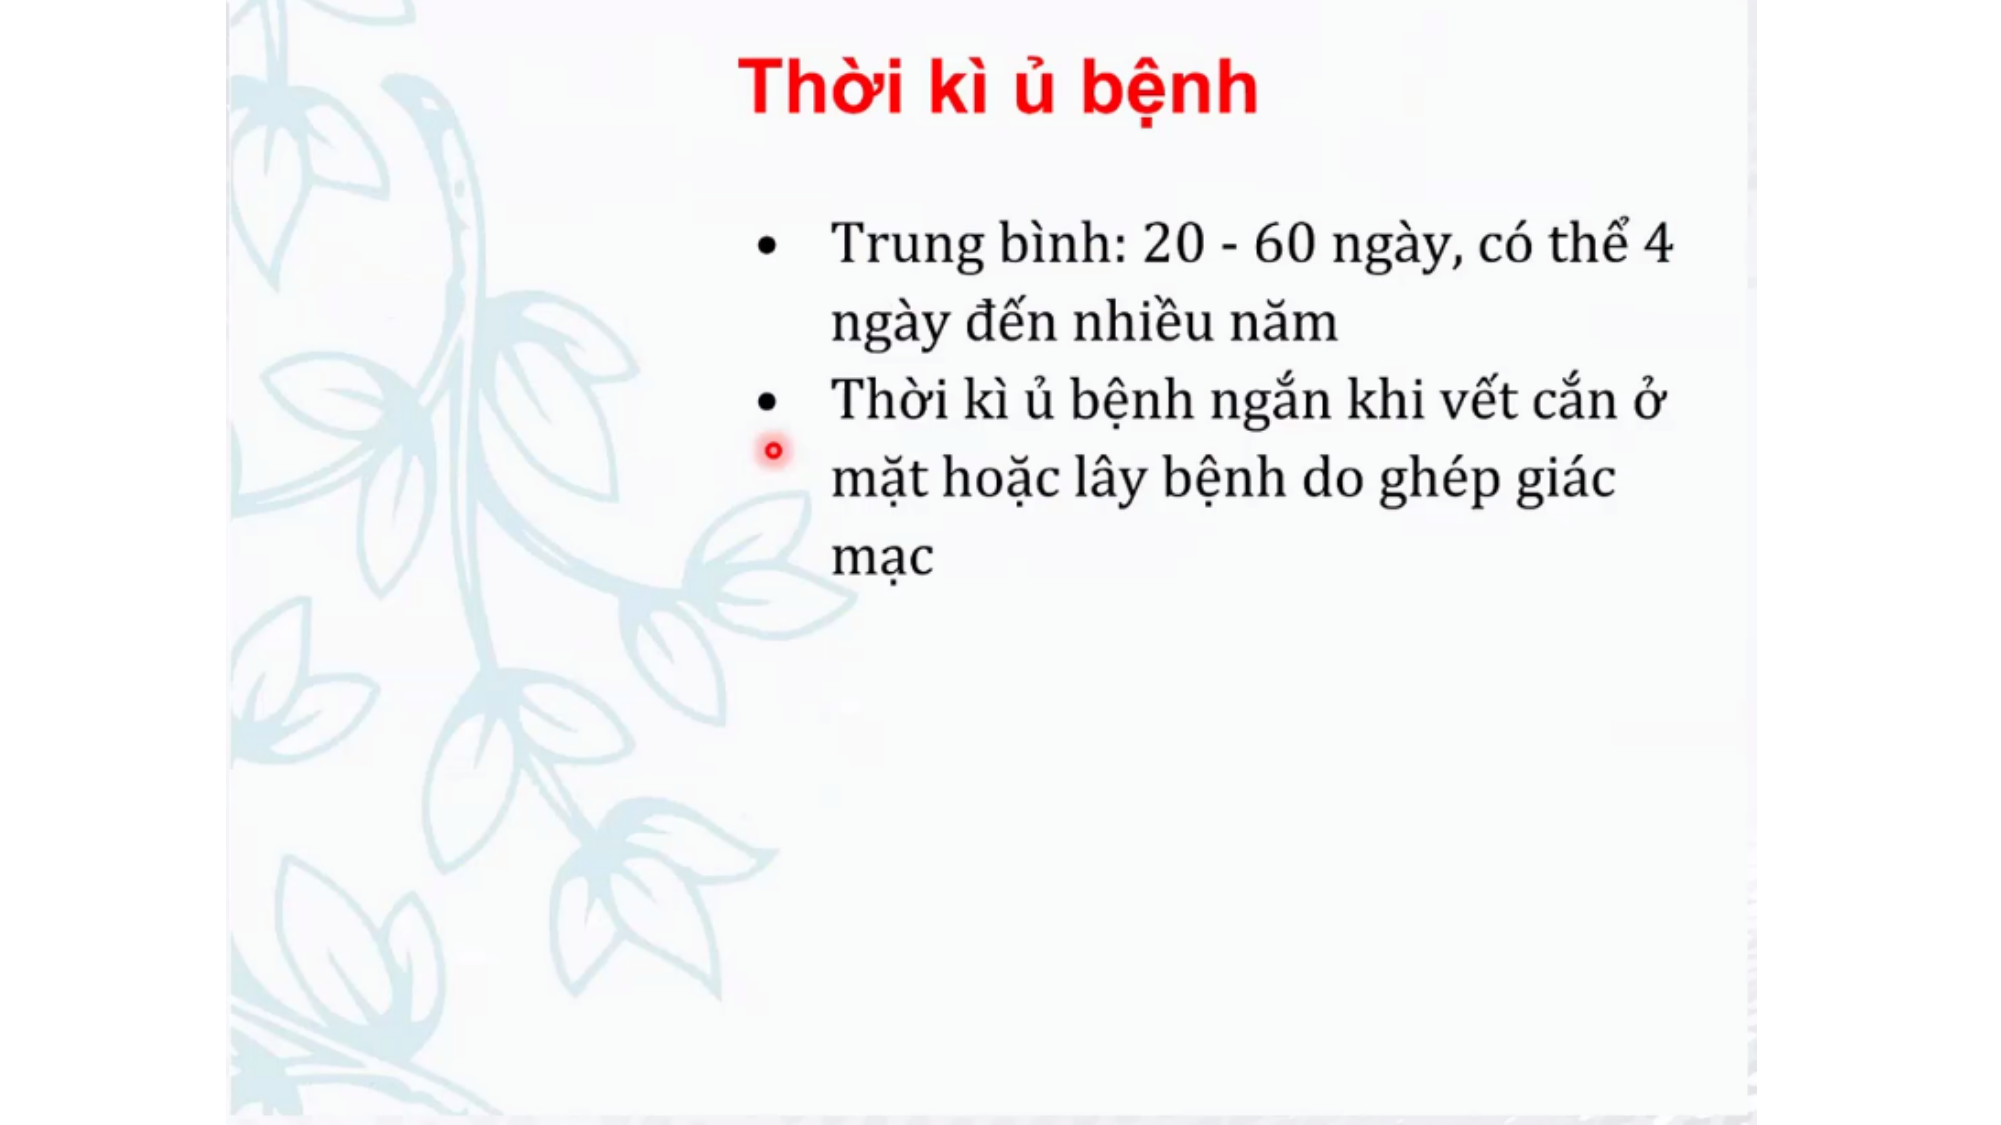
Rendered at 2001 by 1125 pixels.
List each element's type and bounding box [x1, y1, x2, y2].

picture [226, 0, 1757, 1125]
